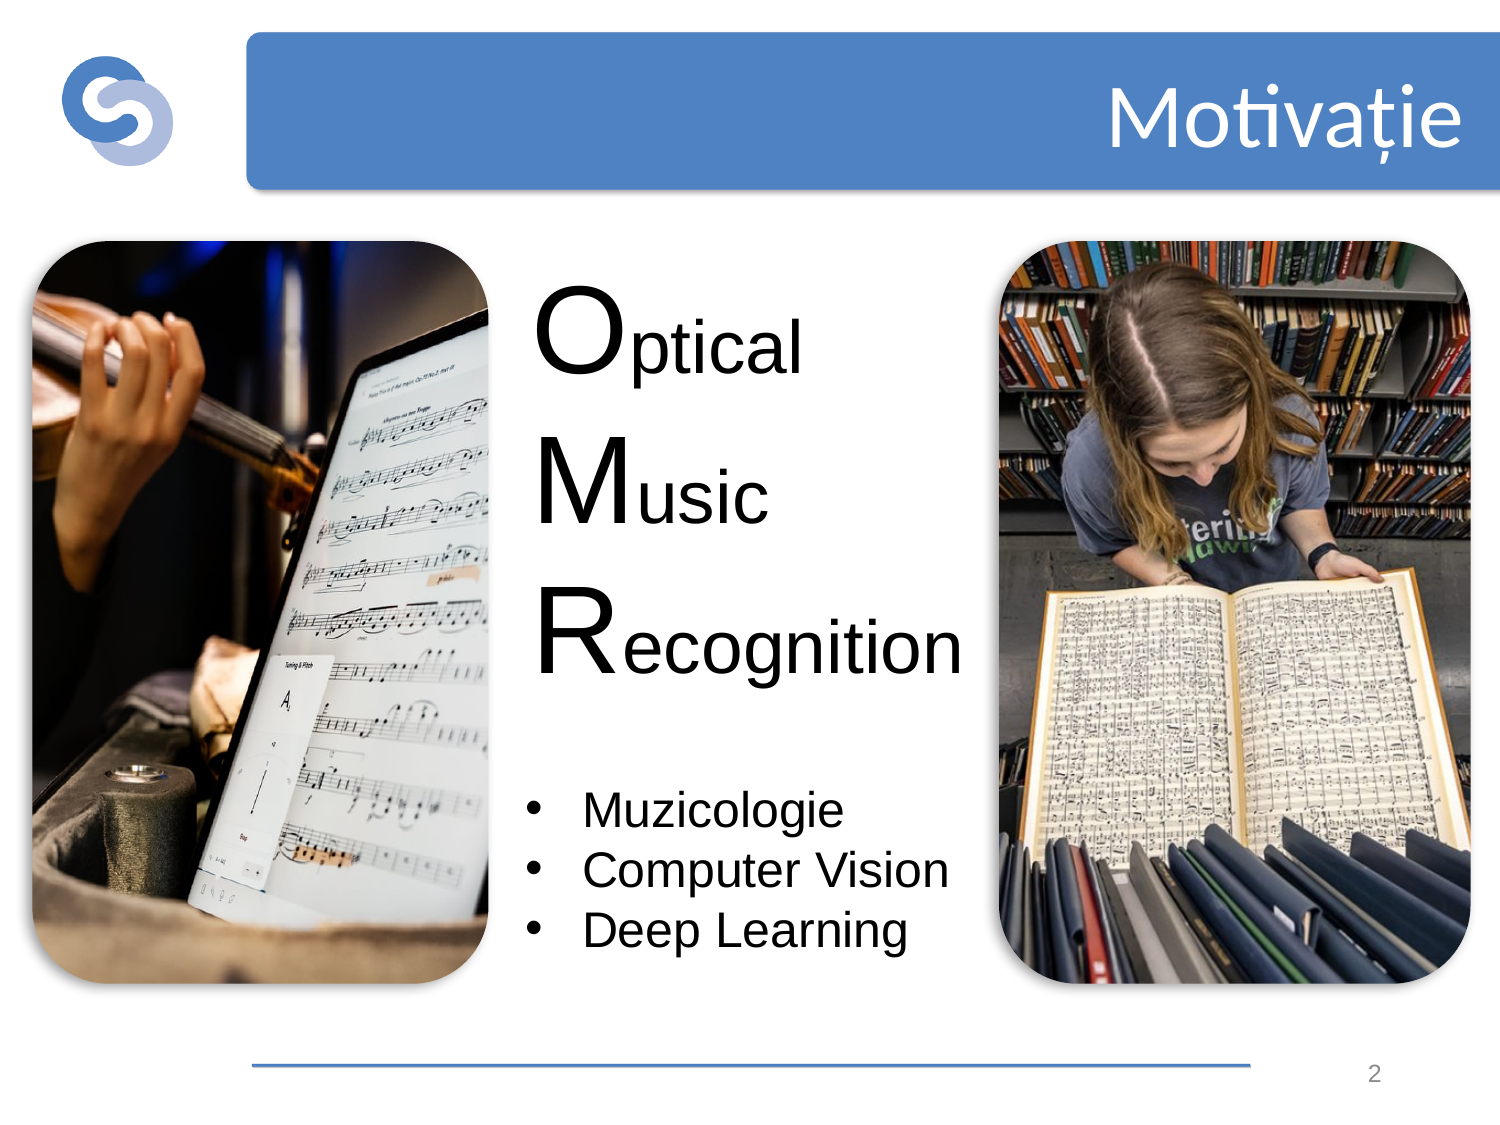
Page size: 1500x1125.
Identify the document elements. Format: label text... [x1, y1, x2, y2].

slide_number 2 [1059, 1042, 1397, 1103]
text_box Optical Music Recognition [517, 241, 983, 706]
text_box Muzicologie Computer Vision Deep Learning [511, 769, 983, 1025]
title Motivație [253, 39, 1480, 183]
picture [0, 0, 1500, 1125]
